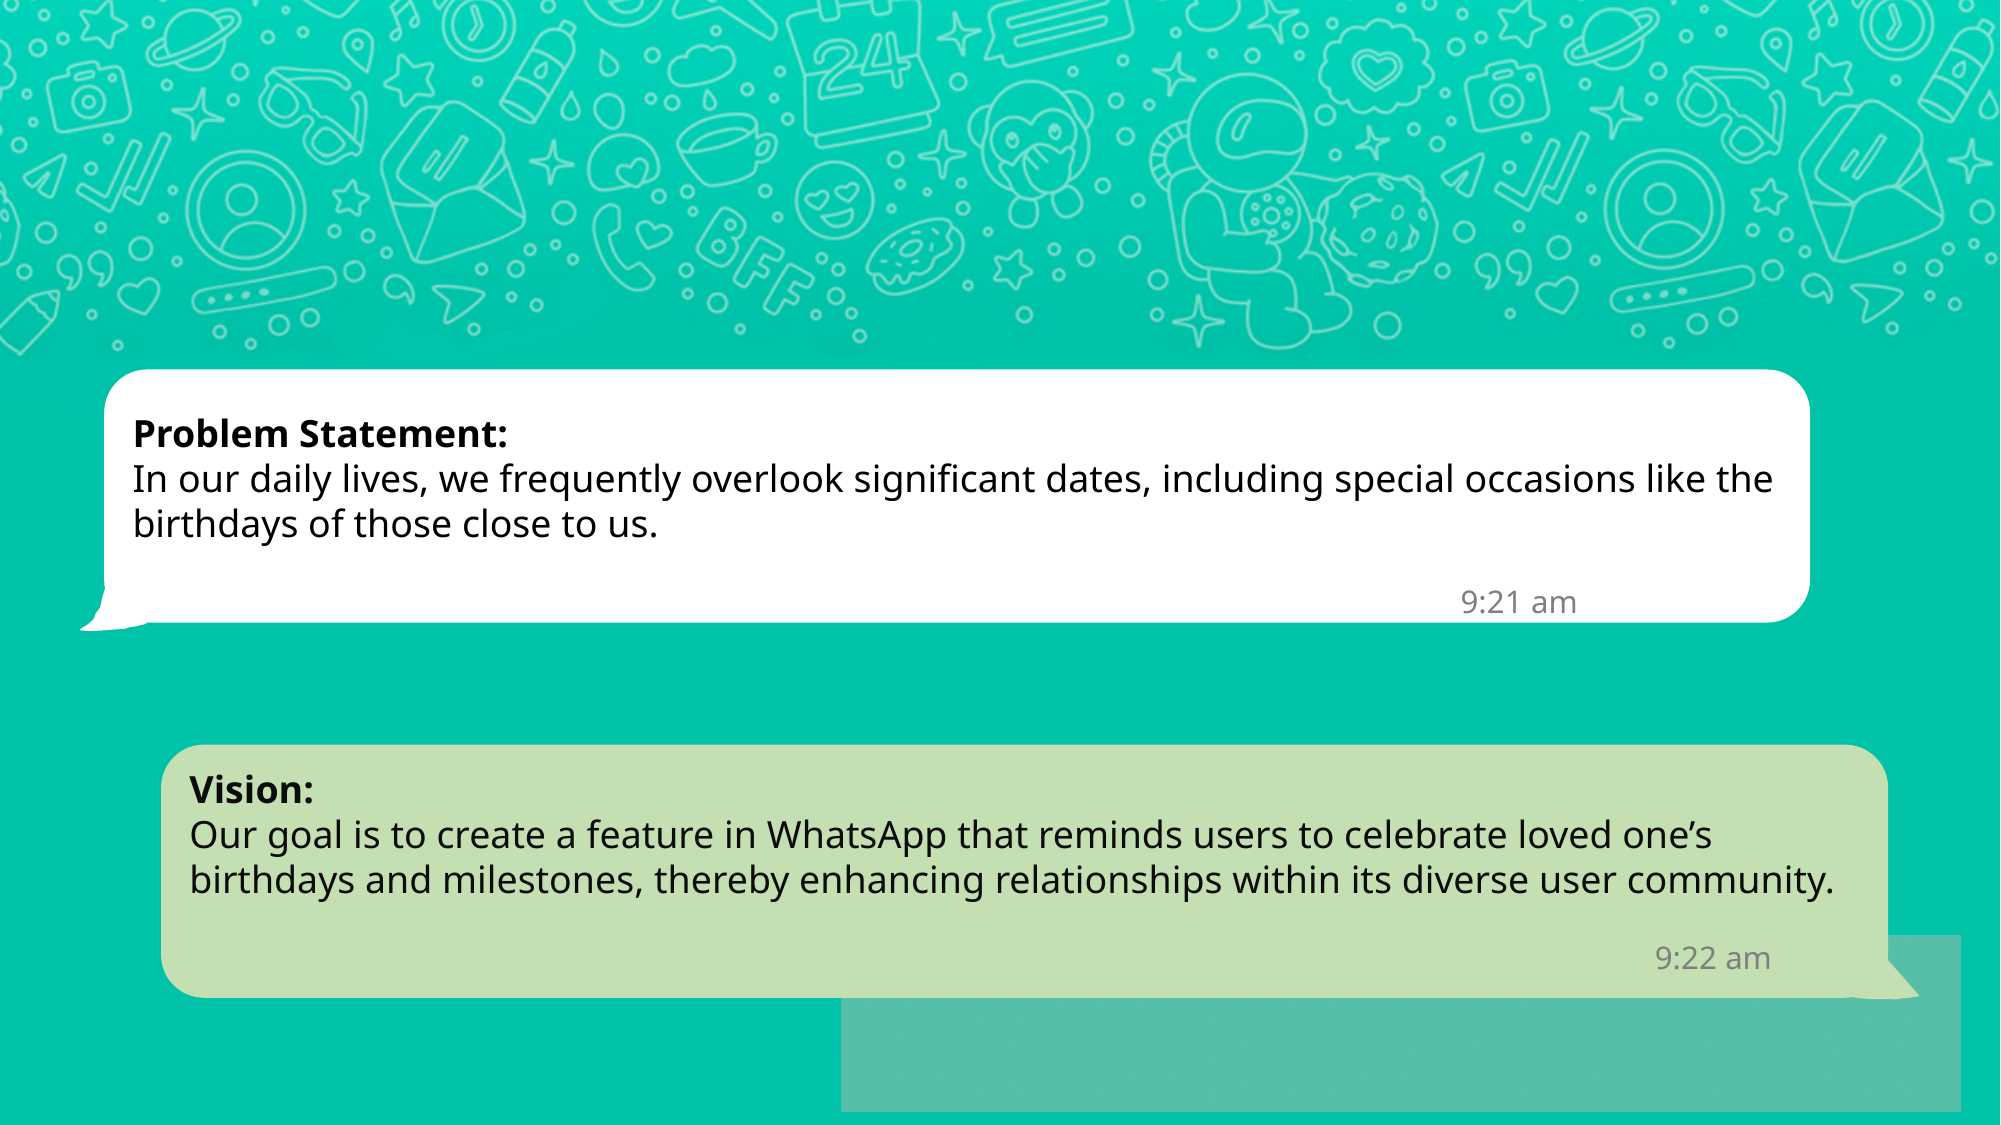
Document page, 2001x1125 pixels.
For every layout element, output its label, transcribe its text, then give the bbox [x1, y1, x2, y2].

picture [0, 0, 2001, 1125]
text_box Vision: Our goal is to create a feature in WhatsApp that reminds users to celebrate loved one’s birthdays and milestones, thereby enhancing relationships within its diverse user community. 9:22 am [162, 745, 1888, 997]
text_box Problem Statement: In our daily lives, we frequently overlook significant dates, including special occasions like the birthdays of those close to us. 9:21 am [105, 370, 1810, 622]
text_box [79, 584, 147, 631]
